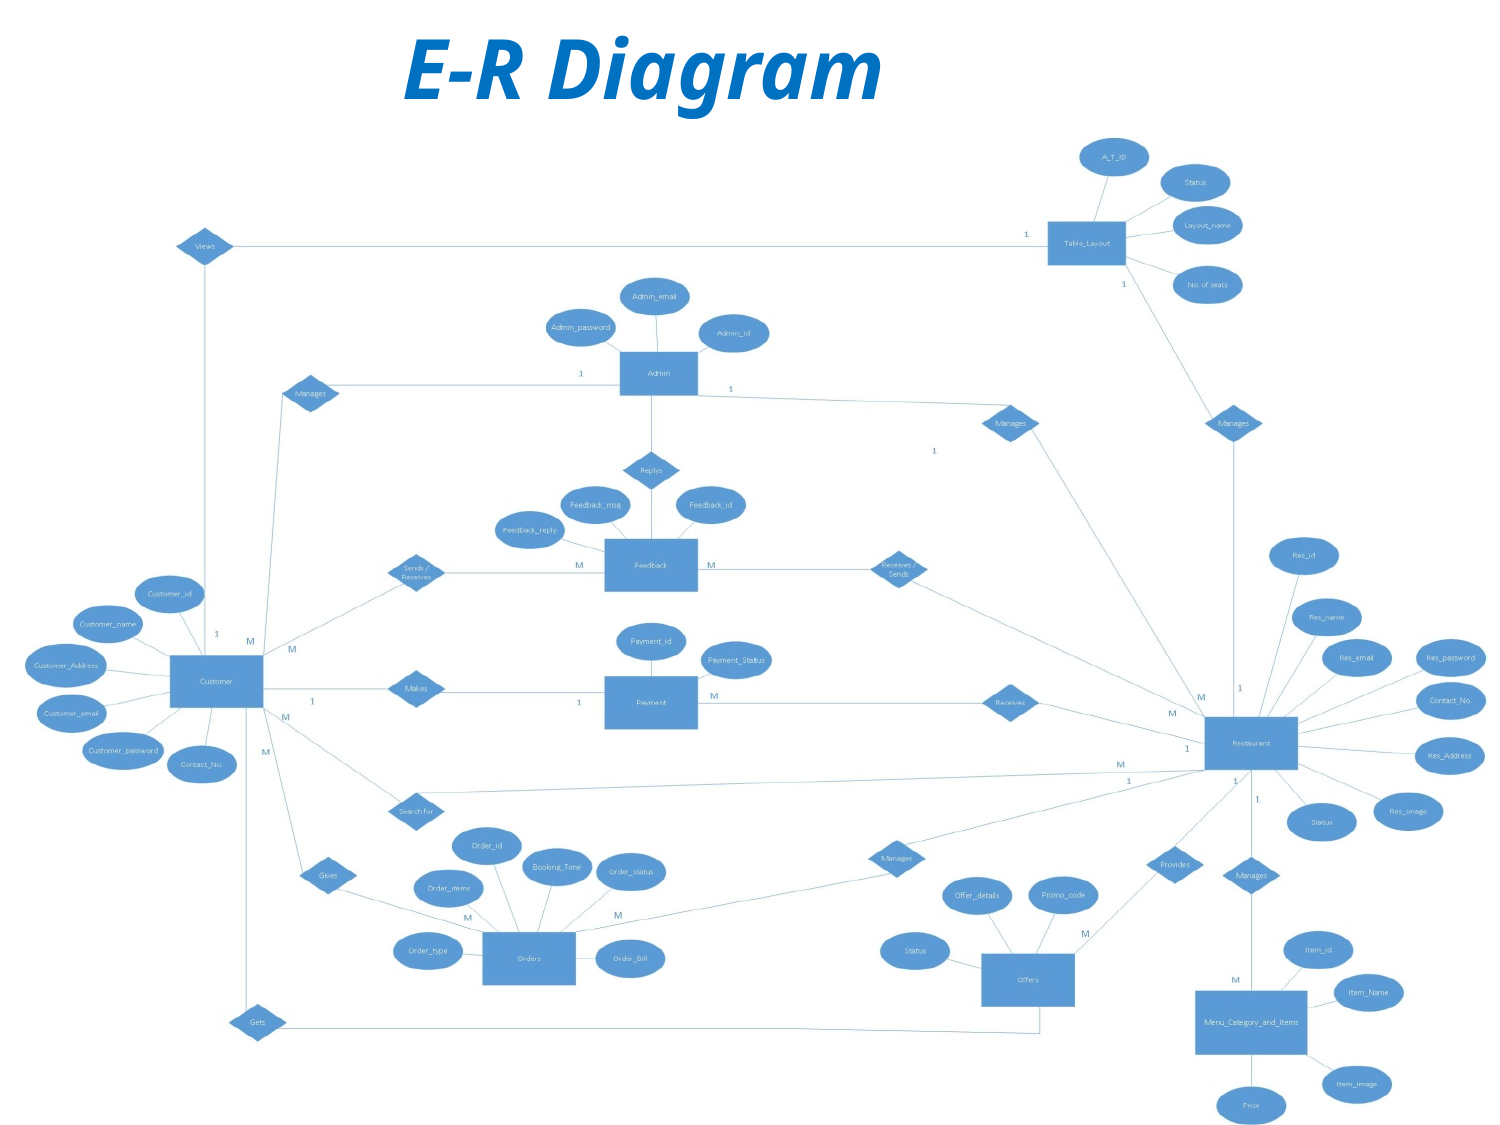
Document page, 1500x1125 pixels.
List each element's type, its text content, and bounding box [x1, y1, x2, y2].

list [24, 137, 1488, 1125]
title E-R Diagram [387, 0, 1500, 145]
